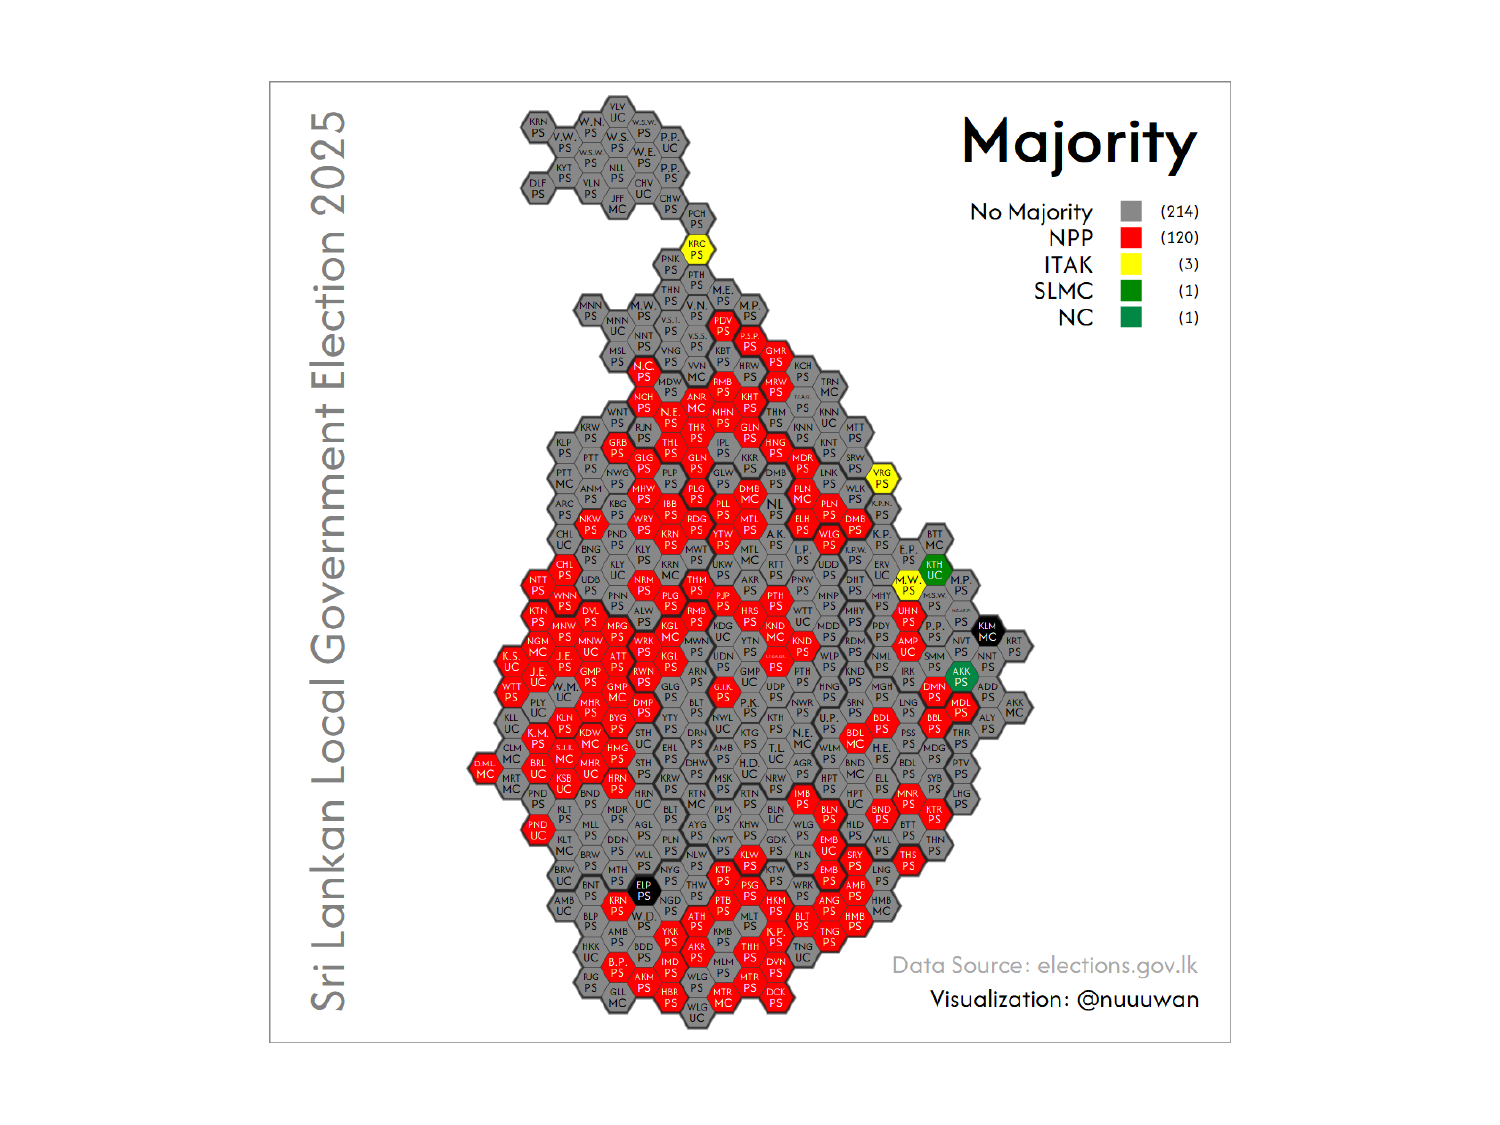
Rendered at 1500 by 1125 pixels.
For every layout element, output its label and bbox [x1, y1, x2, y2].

picture [269, 81, 1231, 1044]
